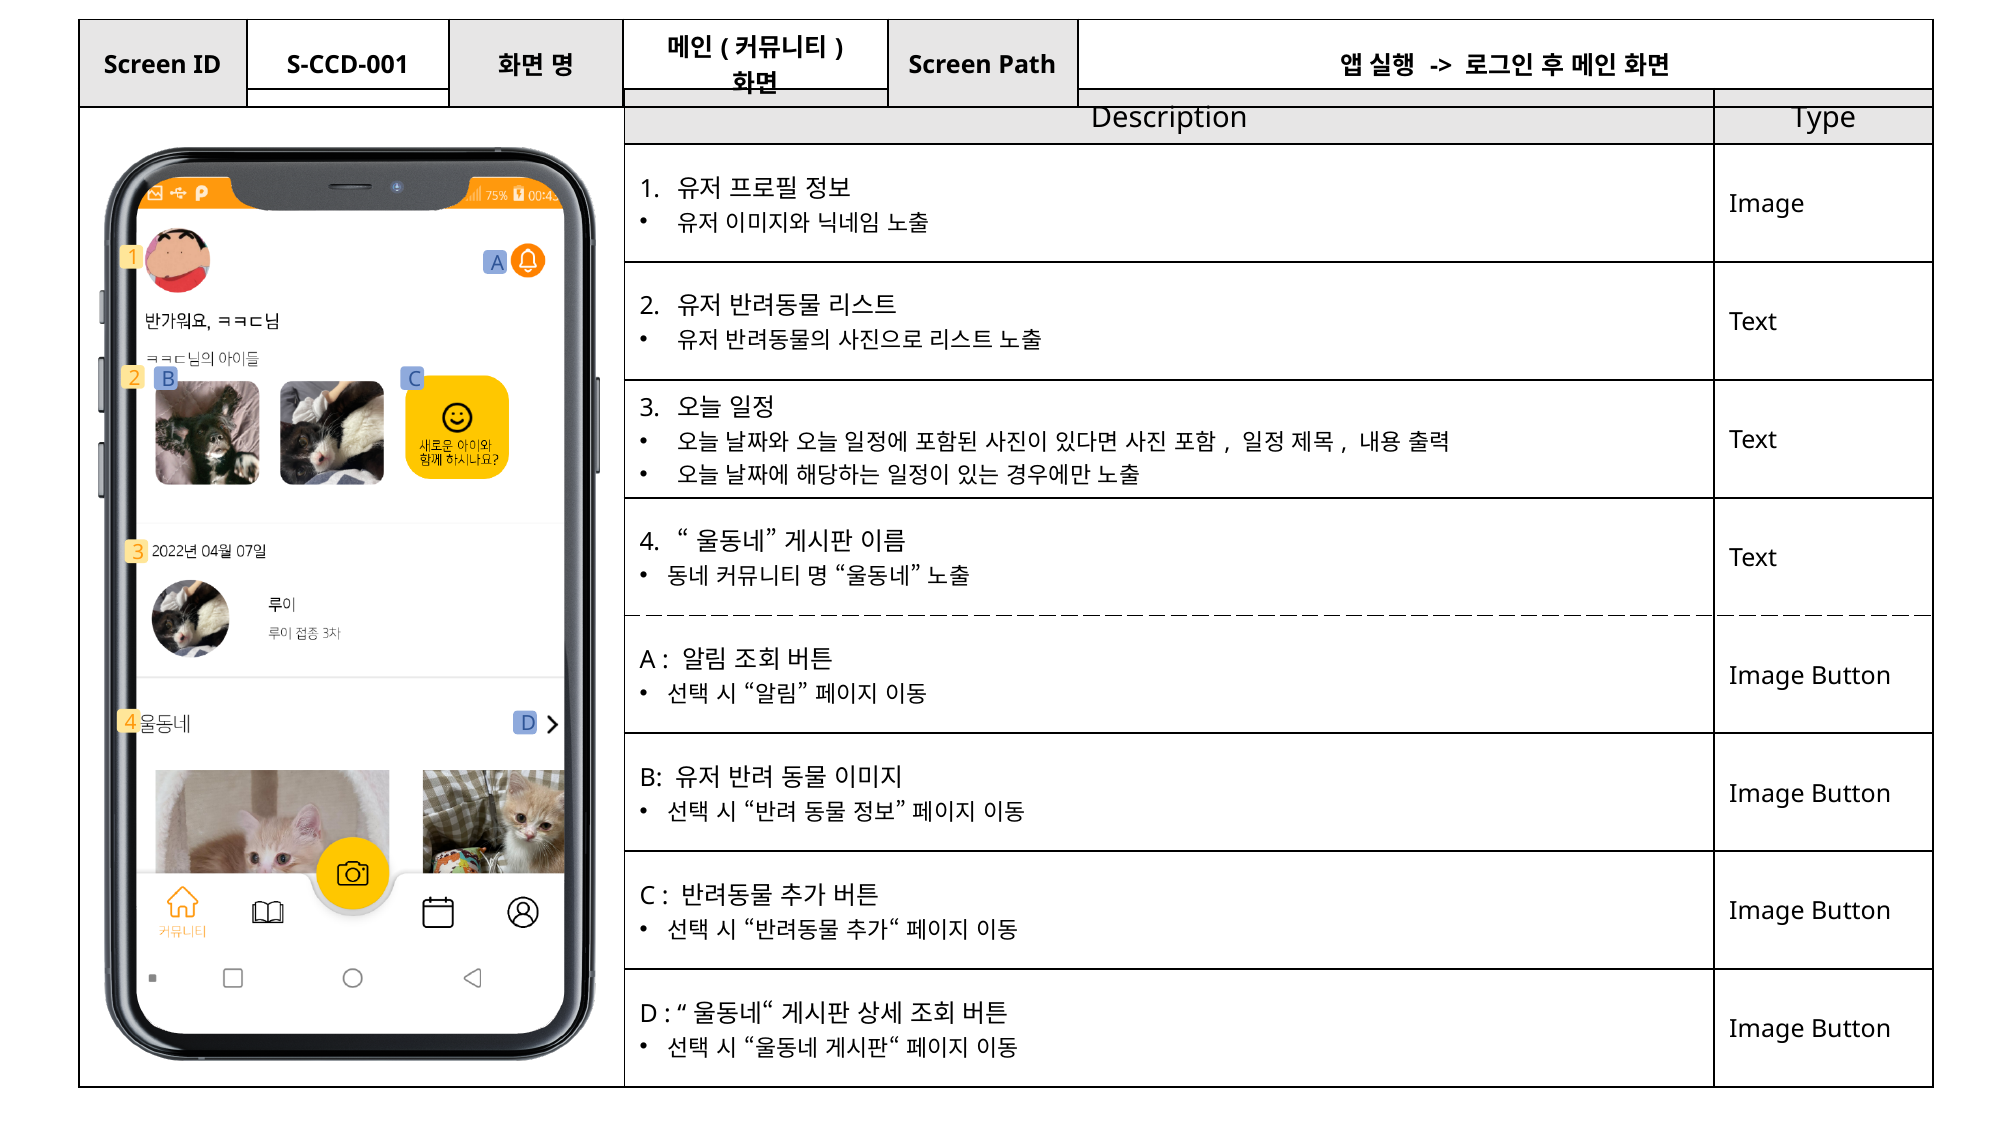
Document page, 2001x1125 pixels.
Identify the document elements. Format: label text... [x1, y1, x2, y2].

table_header Screen Path [889, 20, 1077, 106]
table_cell Text [1715, 263, 1932, 379]
table_header Type [1715, 108, 1932, 143]
table_cell Image Button [1715, 852, 1932, 968]
table_header 앱 실행 -> 로그인 후 메인 화면 [1079, 20, 1932, 106]
table_cell Text [1715, 499, 1932, 616]
table_header [80, 108, 624, 1086]
table_cell Text [1715, 381, 1932, 497]
table_cell Image Button [1715, 734, 1932, 850]
table_cell 유저 프로필 정보 유저 이미지와 닉네임 노출 [625, 145, 1713, 261]
table_header 메인(커뮤니티) 화면 [624, 20, 887, 106]
table_header 화면 명 [450, 20, 622, 106]
table_cell Image [1715, 145, 1932, 261]
table_cell C : 반려동물 추가 버튼 선택 시 “반려동물 추가“ 페이지 이동 [625, 852, 1713, 968]
table_header Description [625, 108, 1713, 143]
table_cell D : “울동네“ 게시판 상세 조회 버튼 선택 시 “울동네 게시판“ 페이지 이동 [625, 970, 1713, 1086]
table_header S-CCD-001 [248, 20, 448, 106]
picture [98, 147, 600, 1061]
table_header Screen ID [80, 20, 246, 106]
table_cell Image Button [1715, 616, 1932, 732]
table_cell 오늘 일정 오늘 날짜와 오늘 일정에 포함된 사진이 있다면 사진 포함, 일정 제목, 내용 출력 오늘 날짜에 해당하는 일정이 있는 경우에만 노출 [625, 381, 1713, 497]
table_cell “울동네” 게시판 이름 동네 커뮤니티 명 “울동네” 노출 [625, 499, 1713, 616]
table_cell A : 알림 조회 버튼 선택 시 “알림” 페이지 이동 [625, 616, 1713, 732]
table_cell Image Button [1715, 970, 1932, 1086]
table_cell 유저 반려동물 리스트 유저 반려동물의 사진으로 리스트 노출 [625, 263, 1713, 379]
table_cell B: 유저 반려 동물 이미지 선택 시 “반려 동물 정보” 페이지 이동 [625, 734, 1713, 850]
